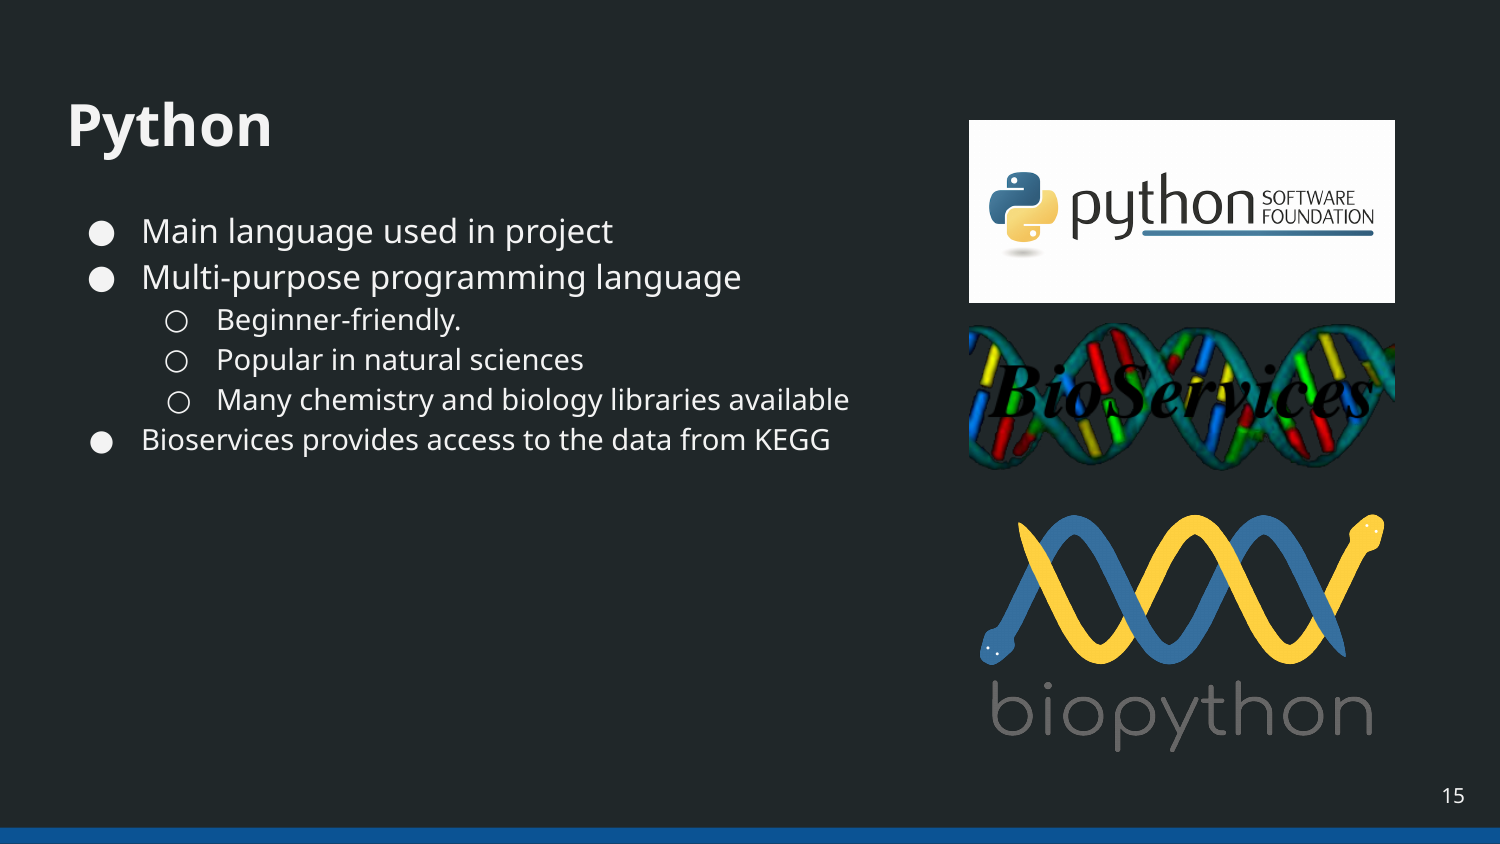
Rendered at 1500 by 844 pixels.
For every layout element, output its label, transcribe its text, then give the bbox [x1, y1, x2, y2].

picture [969, 322, 1396, 472]
slide_number ‹#› [1389, 764, 1480, 830]
picture [969, 120, 1396, 304]
list Main language used in project Multi-purpose programming language Beginner-friendly. Popular in natural sciences Many chemistry and biology libraries available Bioservices provides access to the data from KEGG [51, 189, 899, 566]
picture [971, 493, 1393, 766]
title Python [51, 72, 1449, 167]
